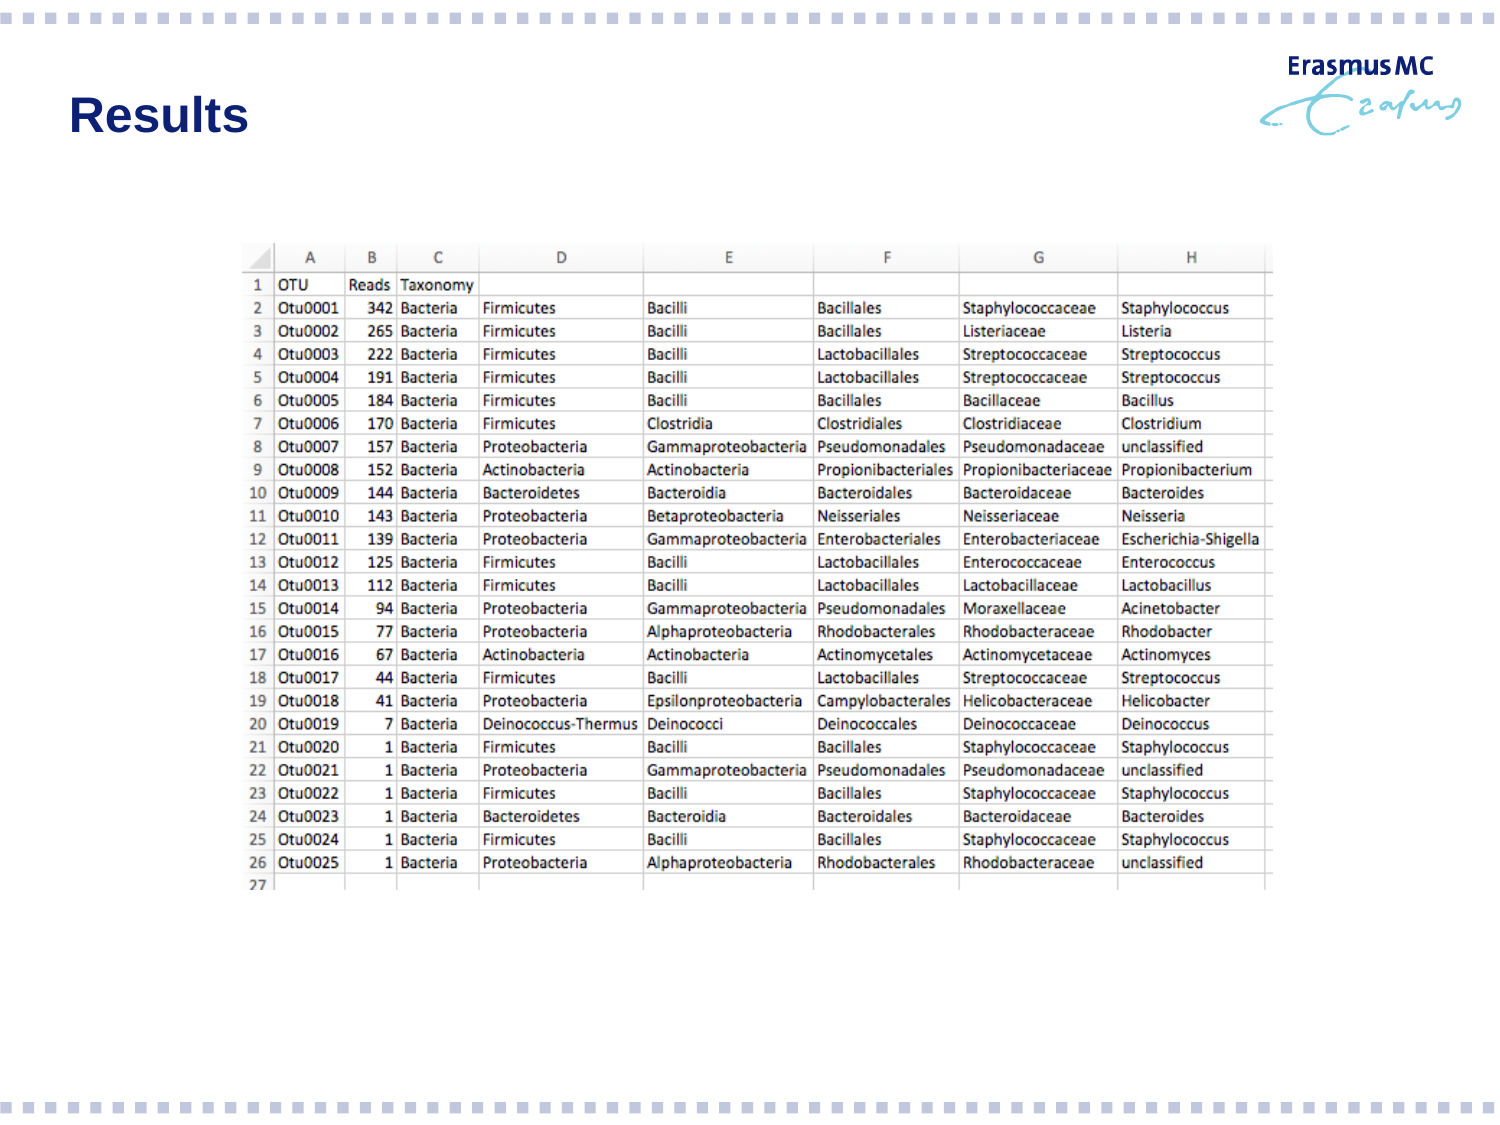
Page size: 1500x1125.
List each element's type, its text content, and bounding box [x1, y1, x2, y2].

title Results [53, 50, 1238, 150]
picture [0, 0, 1500, 1125]
